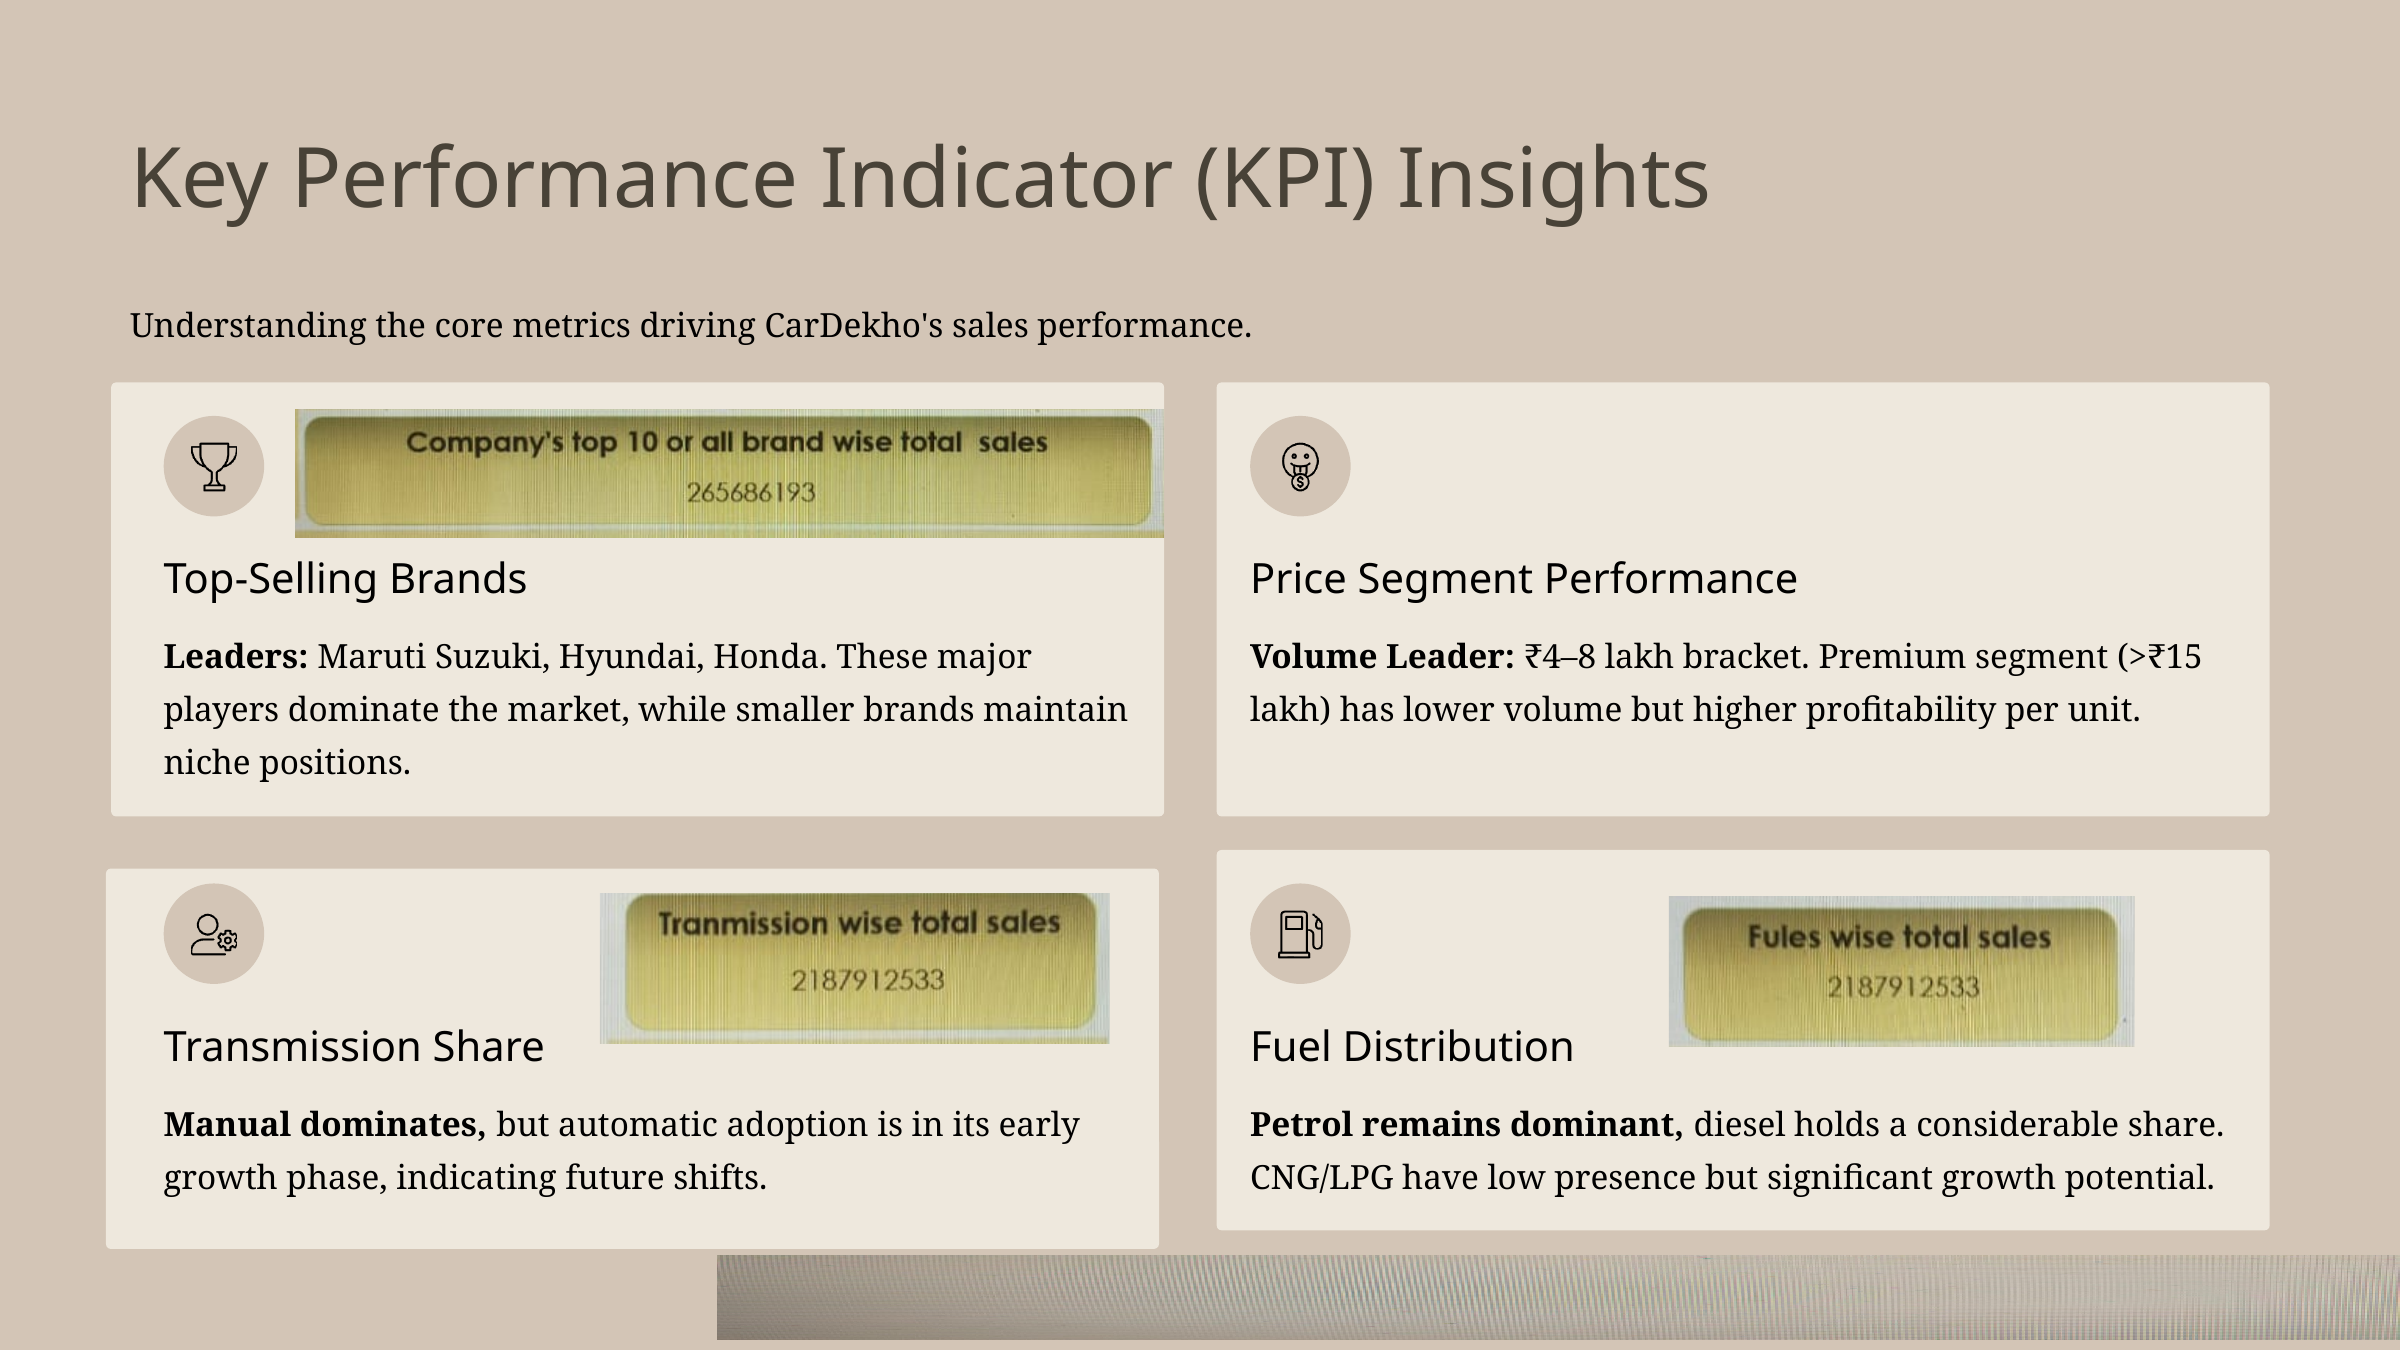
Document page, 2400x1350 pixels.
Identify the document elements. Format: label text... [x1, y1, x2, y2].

picture [599, 893, 1110, 1044]
text_box Key Performance Indicator (KPI) Insights [130, 119, 1857, 225]
text_box Volume Leader: ₹4–8 lakh bracket. Premium segment (>₹15 lakh) has lower volume but higher profitability per unit. [1250, 622, 2237, 730]
text_box [1216, 382, 2270, 817]
text_box Leaders: Maruti Suzuki, Hyundai, Honda. These major players dominate the market, while smaller brands maintain niche positions. [163, 622, 1150, 783]
picture [295, 409, 1165, 538]
text_box Fuel Distribution [1250, 1017, 1669, 1070]
text_box [163, 883, 265, 984]
text_box [1250, 883, 1351, 984]
picture [1277, 905, 1323, 962]
picture [1277, 437, 1323, 495]
text_box [1216, 849, 2270, 1231]
text_box Transmission Share [163, 1017, 583, 1070]
text_box [163, 415, 265, 517]
text_box Petrol remains dominant, diesel holds a considerable share. CNG/LPG have low presence but significant growth potential. [1250, 1089, 2237, 1197]
text_box Manual dominates, but automatic adoption is in its early growth phase, indicating future shifts. [163, 1089, 1150, 1197]
text_box [111, 382, 1165, 817]
picture [1668, 896, 2135, 1047]
text_box Top-Selling Brands [163, 549, 583, 603]
picture [717, 1255, 2400, 1340]
picture [191, 437, 237, 495]
text_box Price Segment Performance [1250, 549, 1826, 603]
text_box [1250, 415, 1351, 517]
text_box Understanding the core metrics driving CarDekho's sales performance. [130, 291, 2270, 345]
picture [191, 905, 237, 962]
text_box [105, 868, 1160, 1249]
